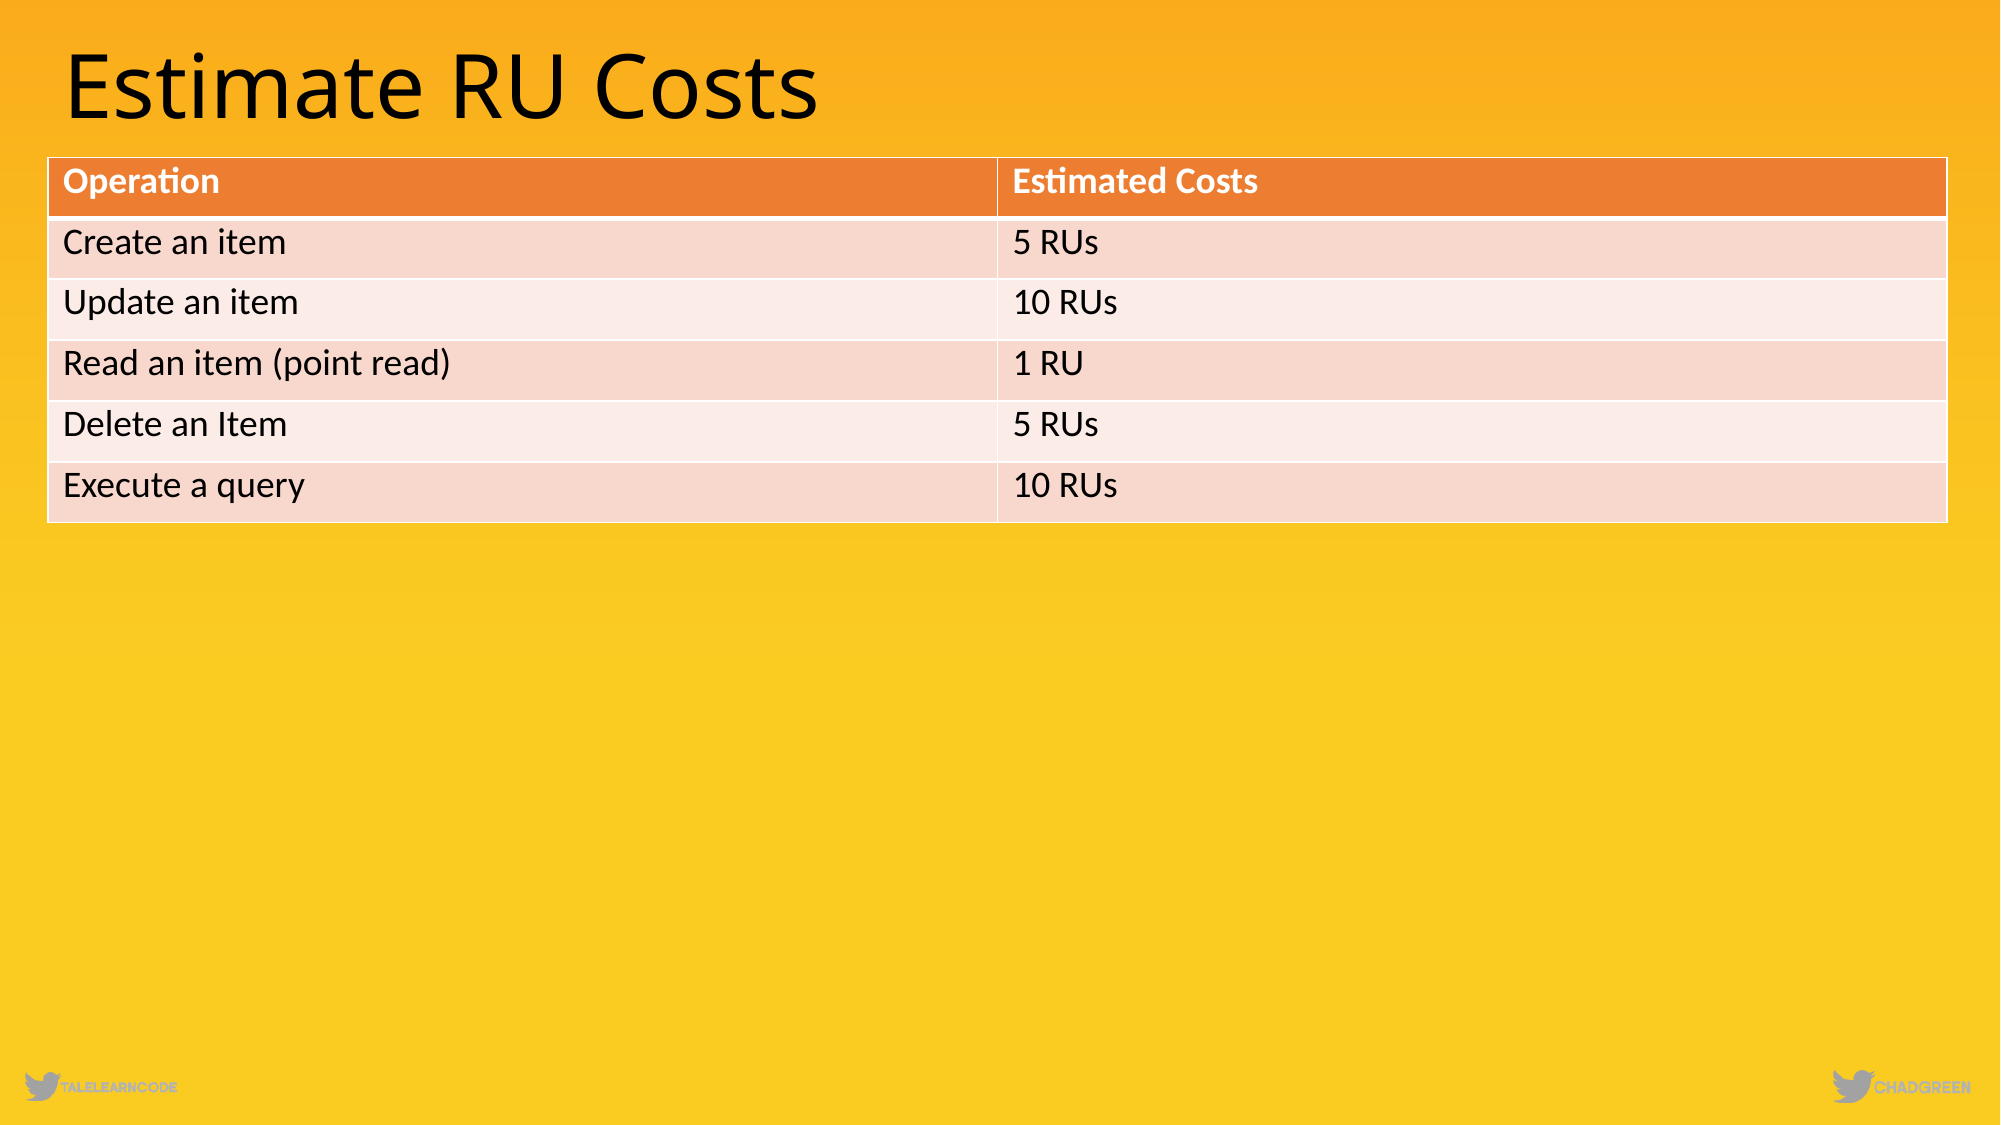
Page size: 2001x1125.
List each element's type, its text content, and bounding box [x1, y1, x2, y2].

table_cell 5 RUs [998, 221, 1946, 278]
table_cell Read an item (point read) [49, 341, 997, 400]
table_header Operation [49, 158, 997, 216]
table_cell 10 RUs [998, 280, 1946, 339]
table_header Estimated Costs [998, 158, 1946, 216]
title Estimate RU Costs [48, 34, 1947, 146]
picture [0, 0, 2001, 1125]
table_cell 10 RUs [998, 463, 1946, 522]
table_cell Create an item [49, 221, 997, 278]
table_cell 5 RUs [998, 402, 1946, 461]
table_cell 1 RU [998, 341, 1946, 400]
table_cell Update an item [49, 280, 997, 339]
table_cell Delete an Item [49, 402, 997, 461]
table_cell Execute a query [49, 463, 997, 522]
